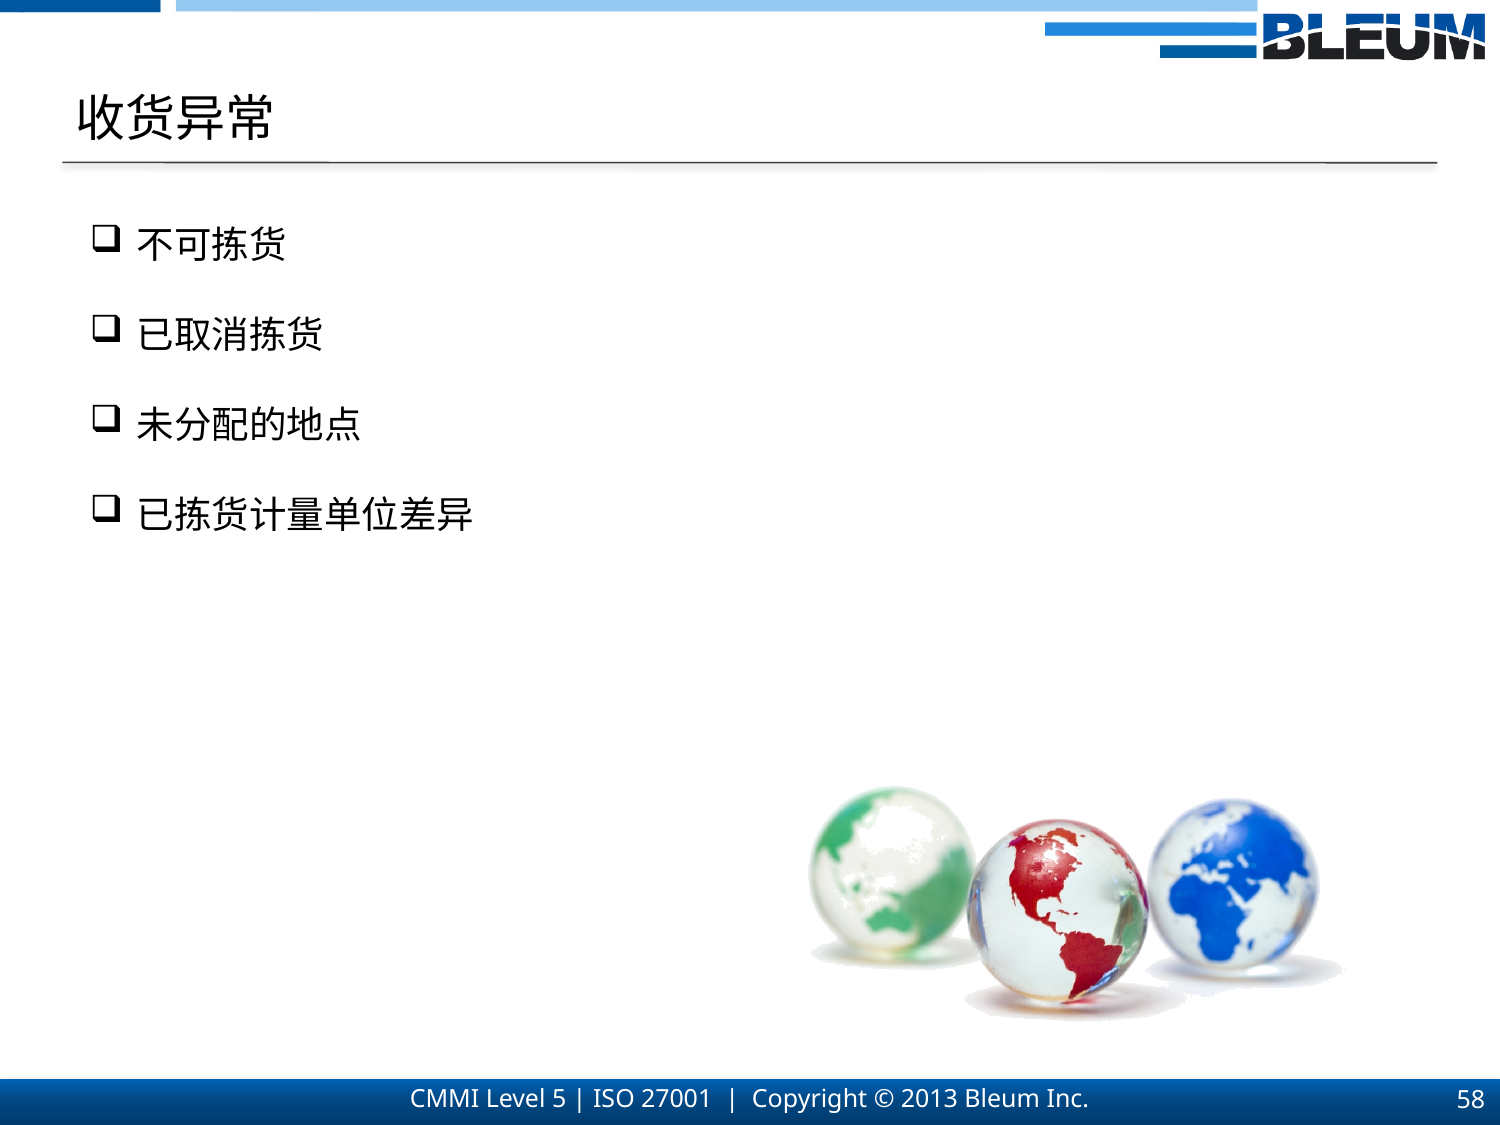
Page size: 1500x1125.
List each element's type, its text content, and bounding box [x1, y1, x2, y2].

title 收货异常 [41, 78, 1500, 185]
picture [753, 772, 1354, 1032]
text_box [74, 224, 1425, 1038]
text_box 不可拣货 已取消拣货 未分配的地点 已拣货计量单位差异 [75, 168, 1258, 544]
picture [0, 0, 1500, 1125]
slide_number 58 [1175, 1076, 1500, 1125]
